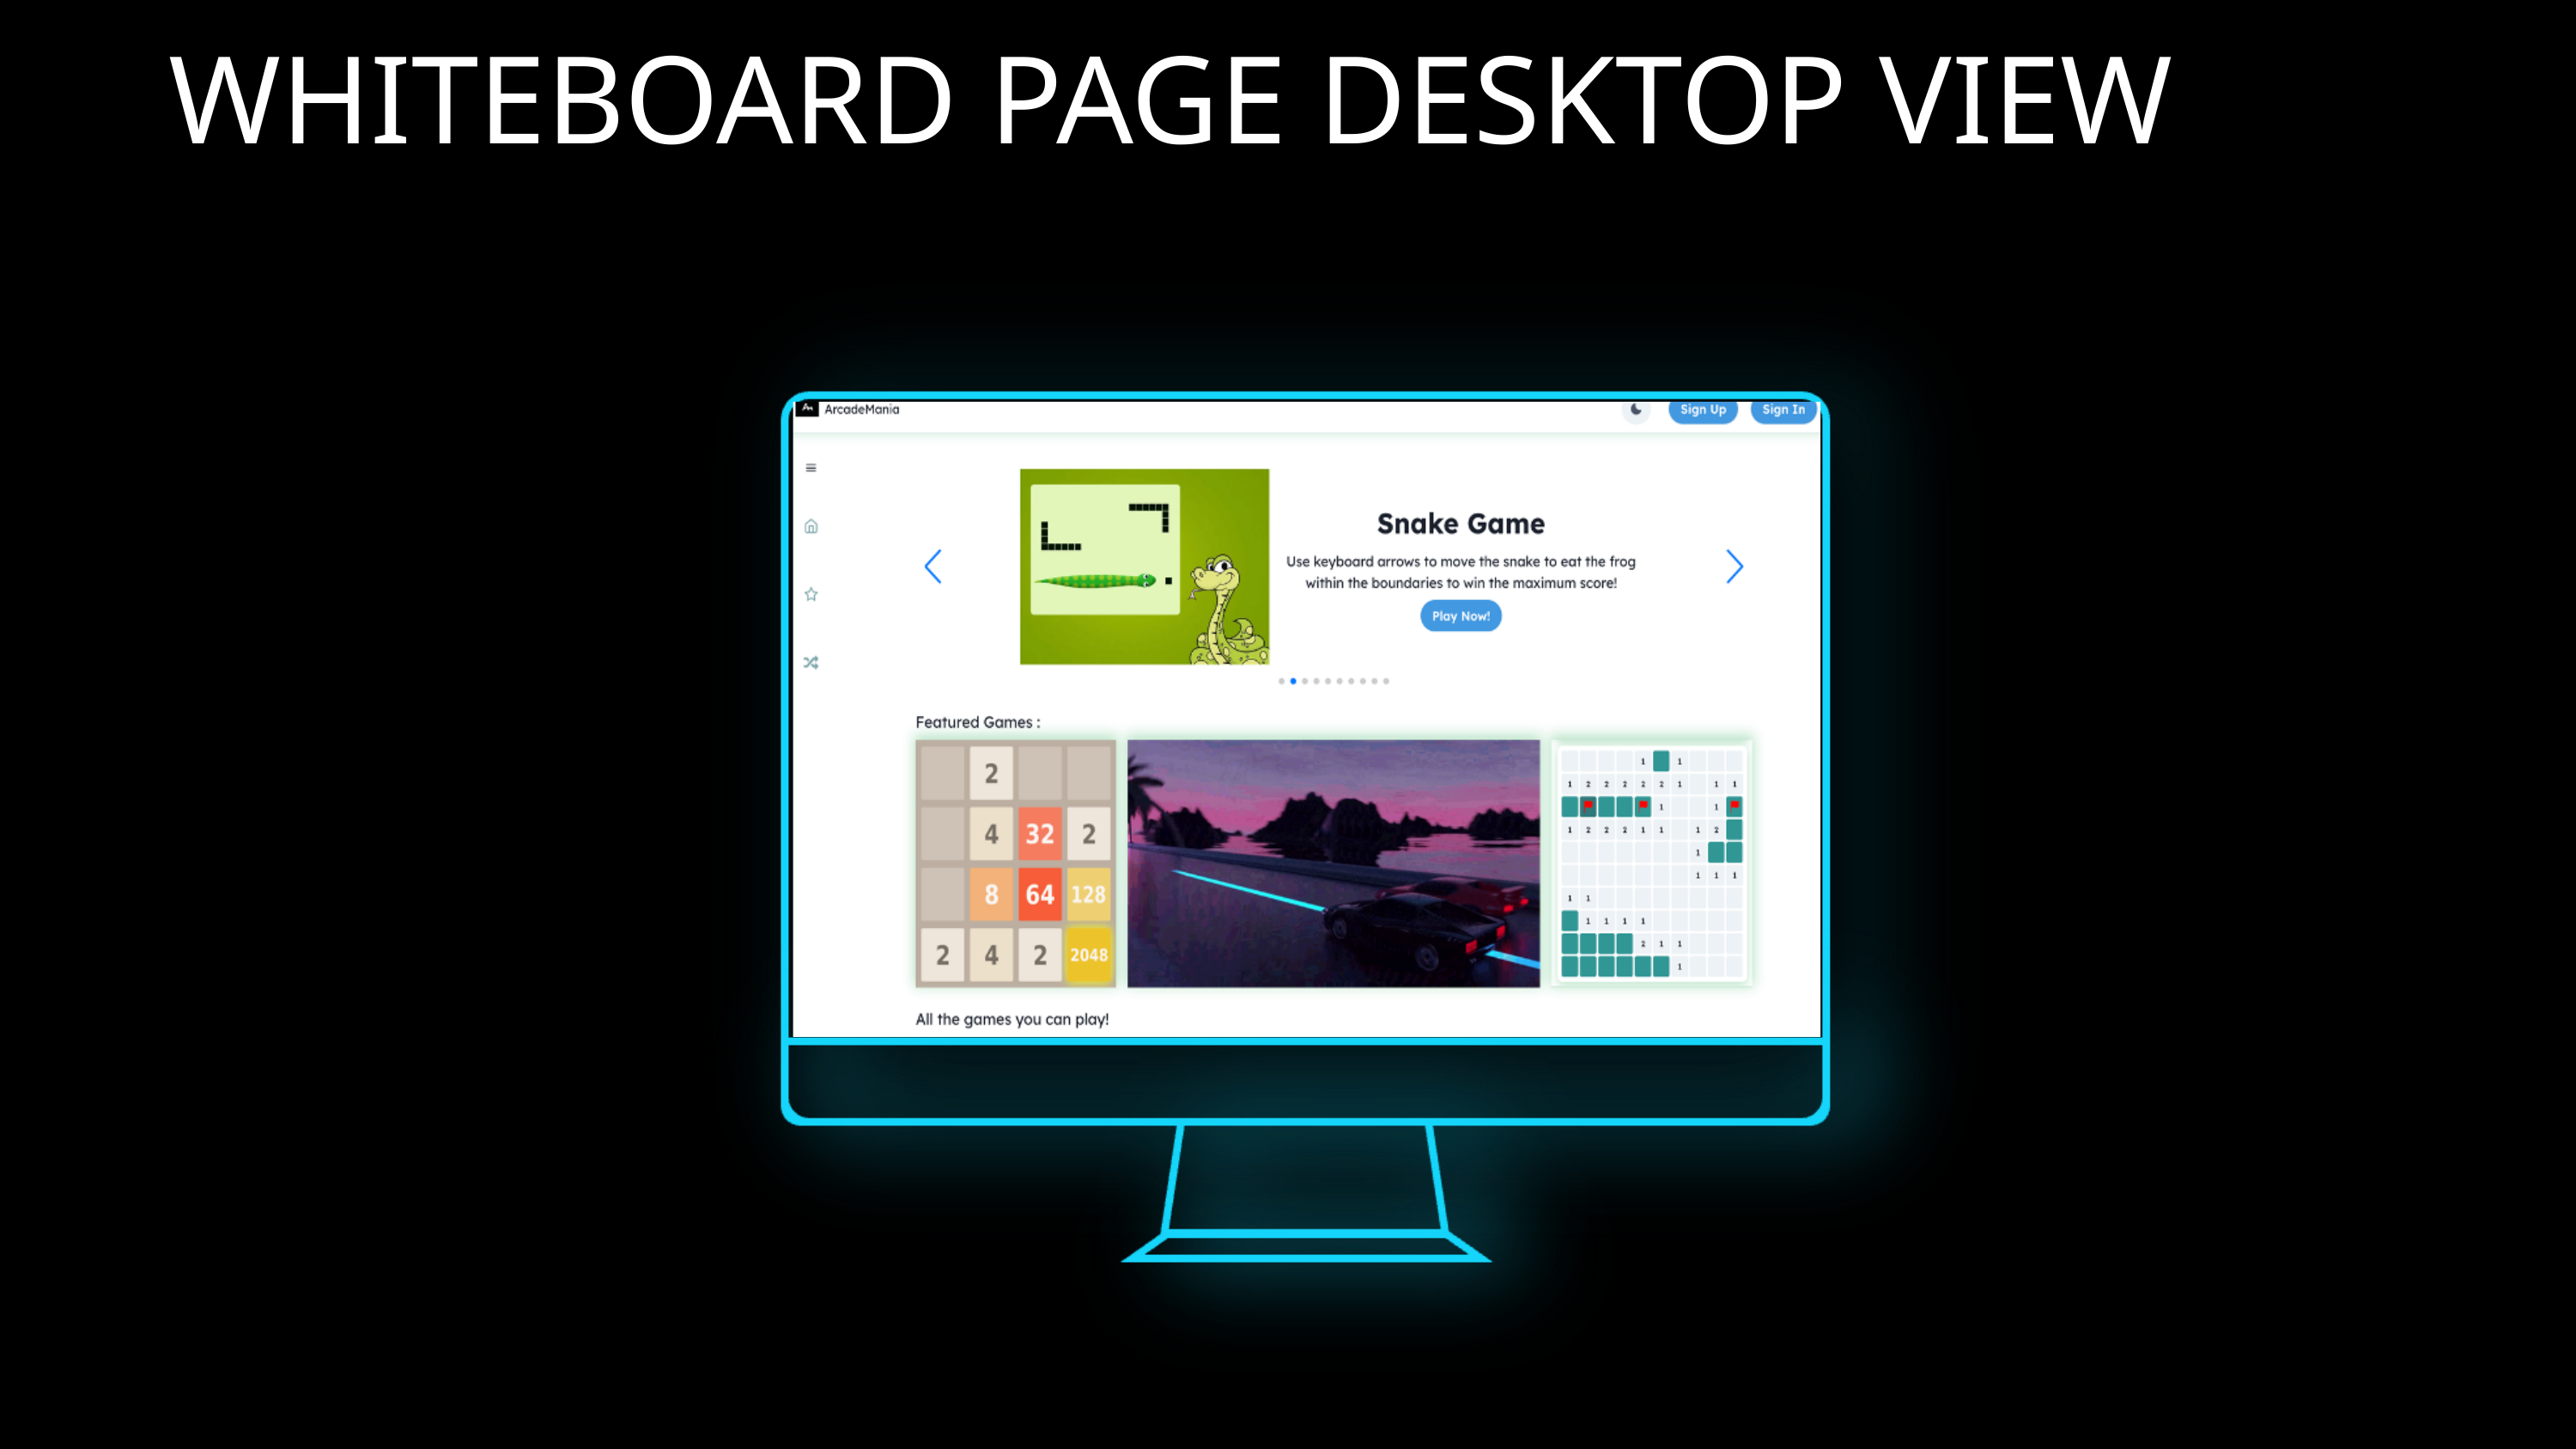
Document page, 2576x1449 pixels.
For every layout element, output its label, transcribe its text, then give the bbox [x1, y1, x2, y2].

picture [688, 259, 1999, 1395]
text_box WHITEBOARD PAGE DESKTOP VIEW [168, 22, 2576, 168]
